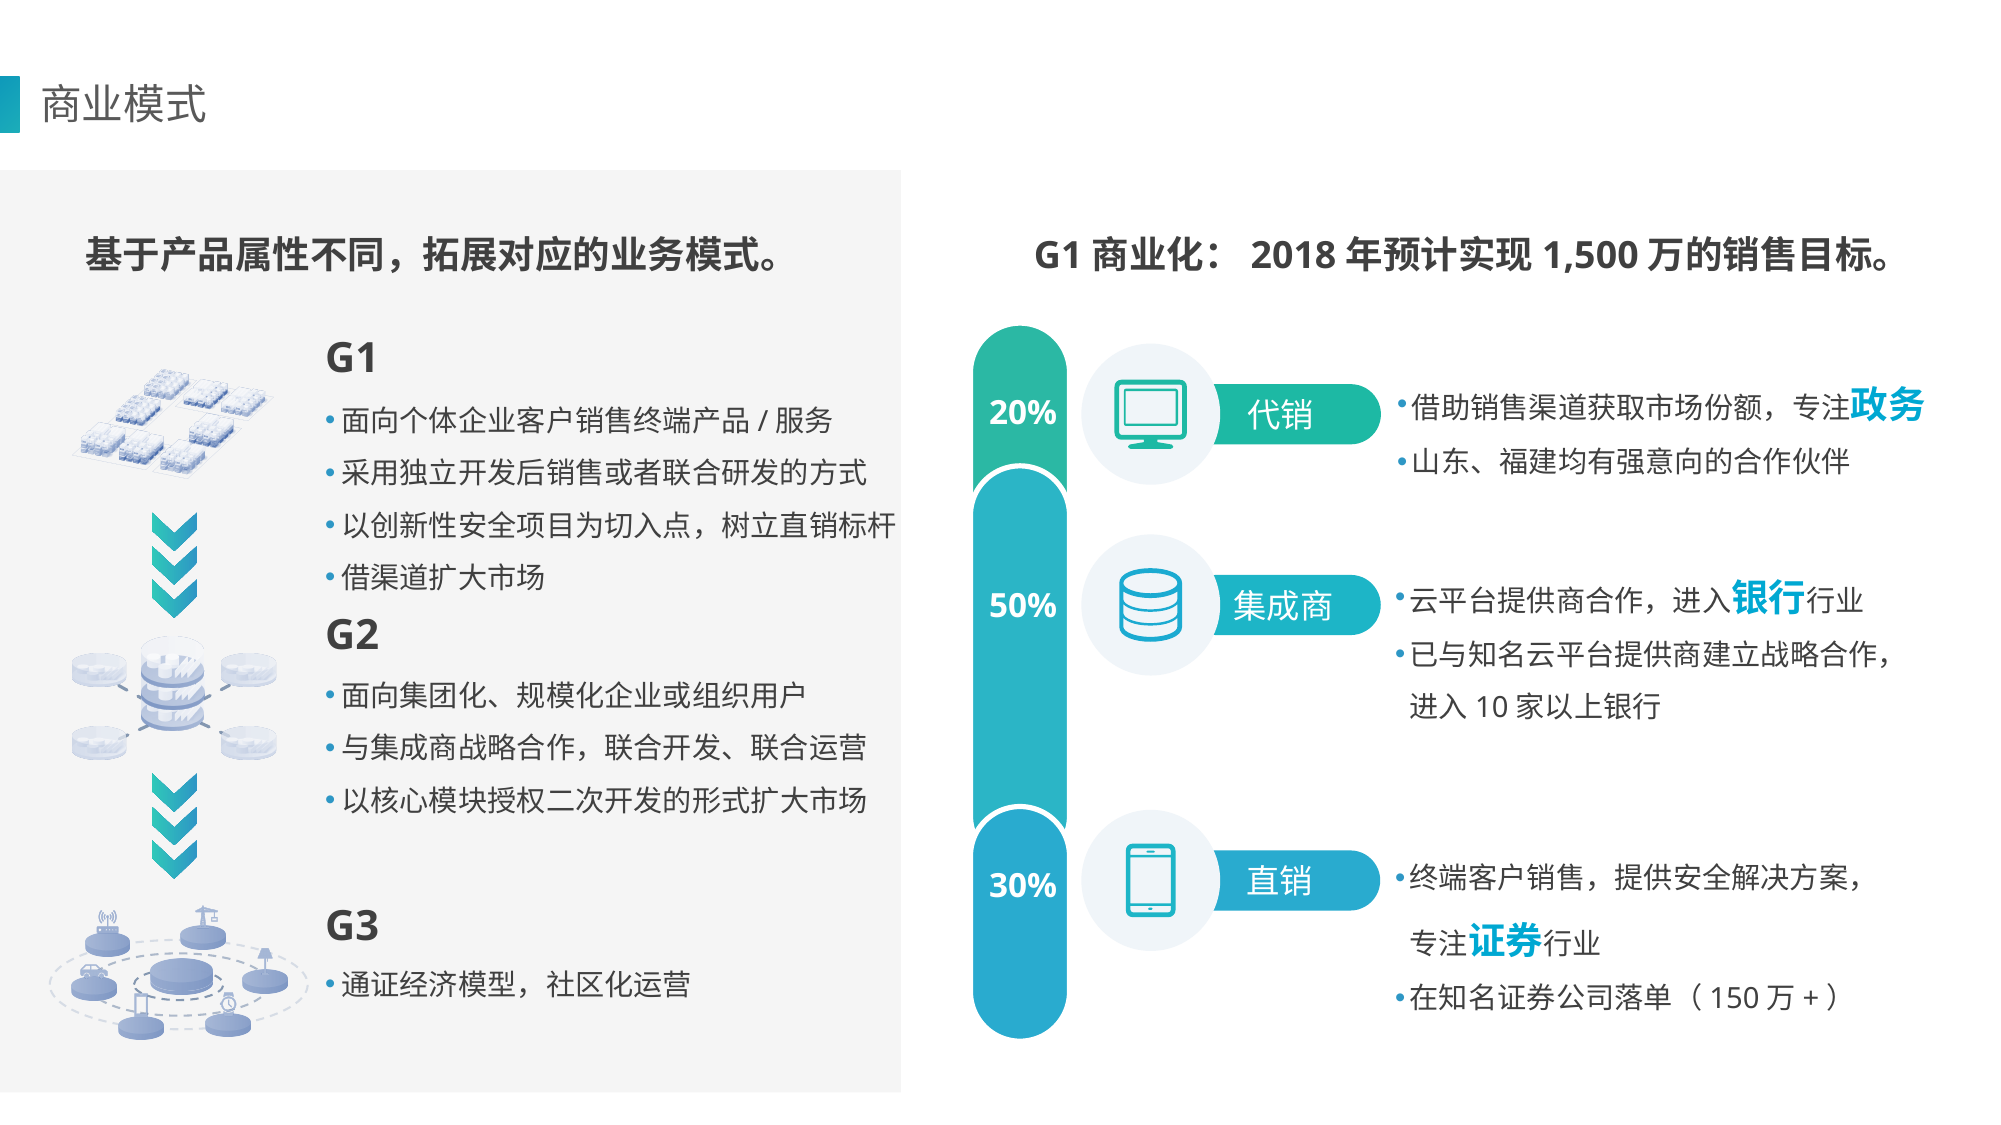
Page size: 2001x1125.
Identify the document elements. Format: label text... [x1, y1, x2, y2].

title 商业模式 [25, 76, 971, 133]
text_box [0, 169, 902, 1093]
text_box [49, 223, 929, 1057]
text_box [958, 223, 1971, 1060]
